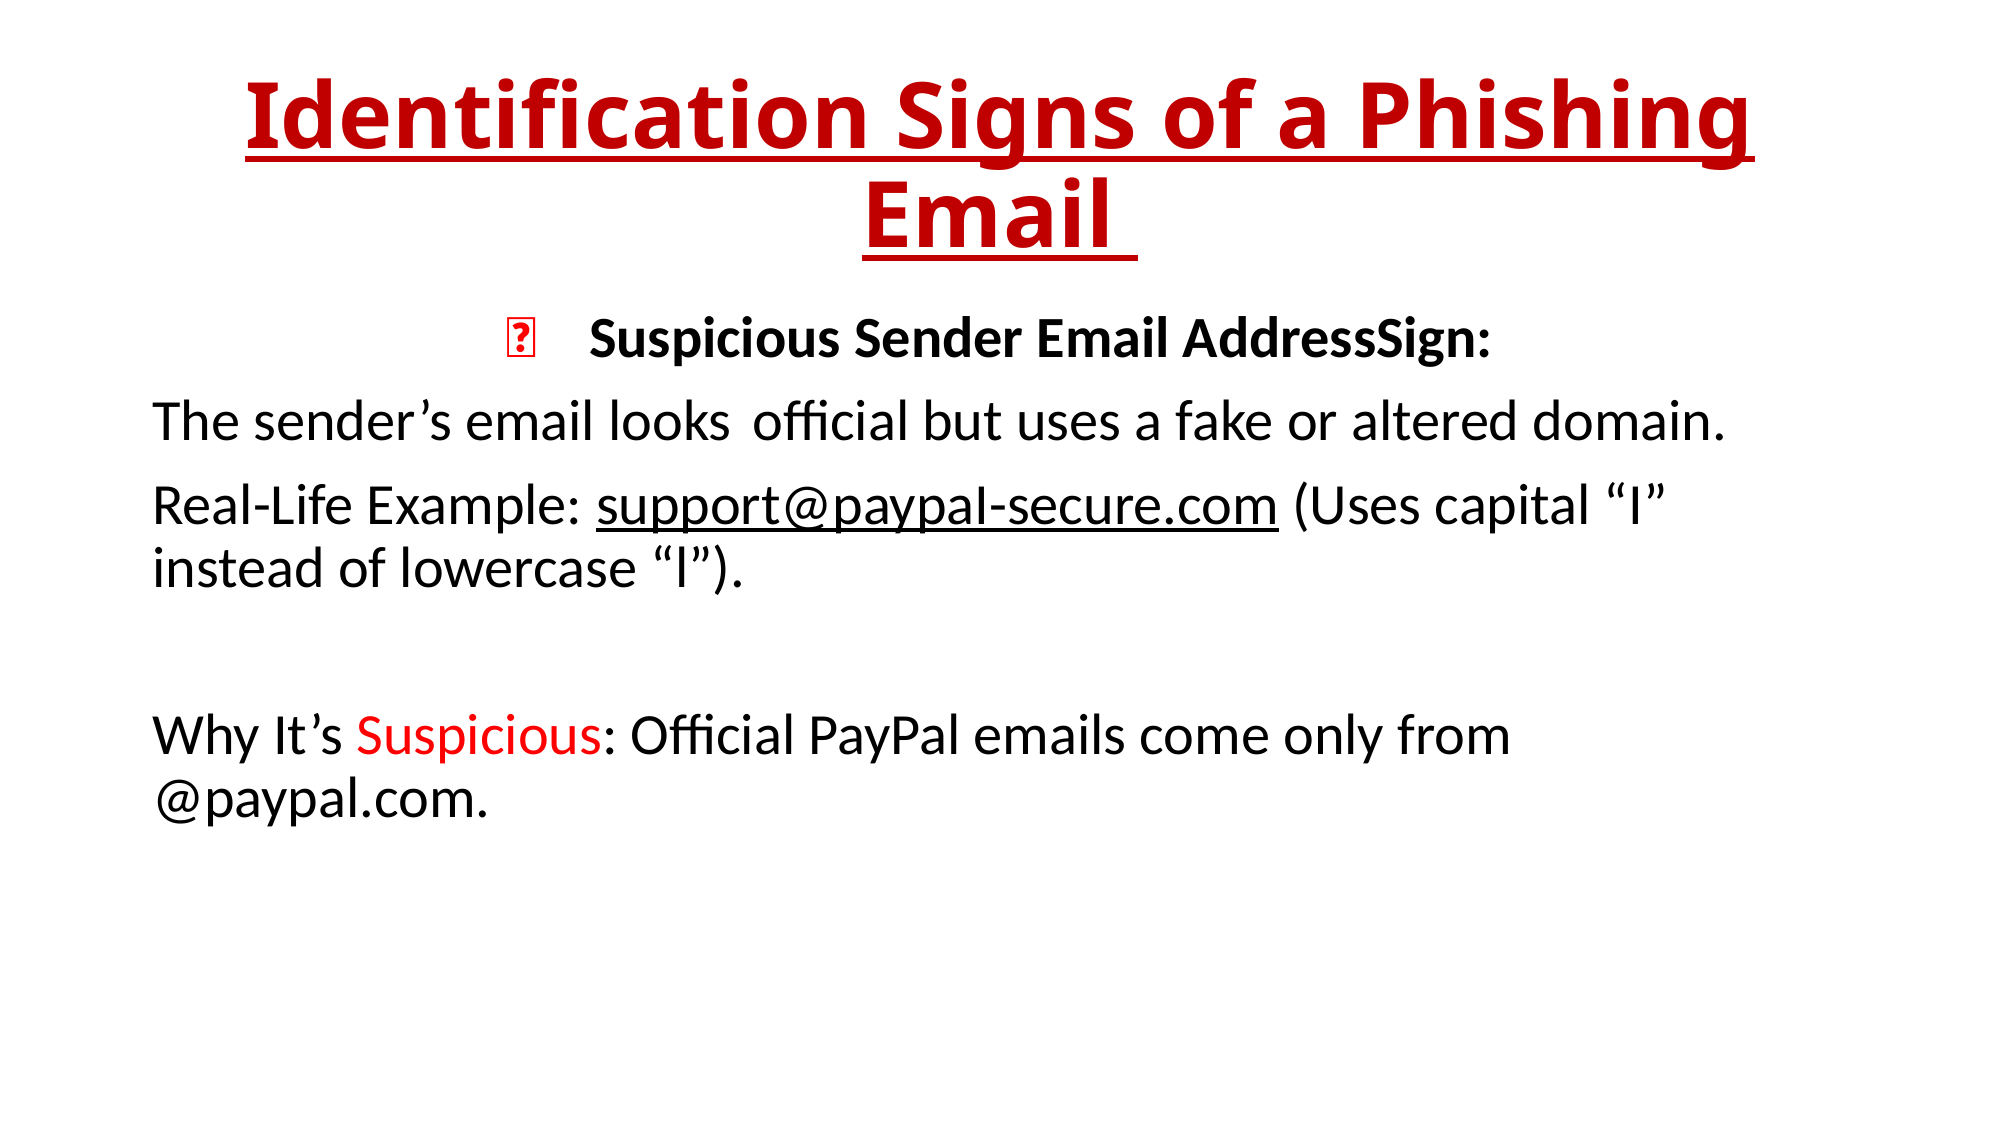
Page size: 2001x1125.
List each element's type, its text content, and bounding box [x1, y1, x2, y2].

title Identification Signs of a Phishing Email [137, 59, 1863, 278]
list 📌 Suspicious Sender Email AddressSign: The sender’s email looks official but uses a fake or altered domain. Real-Life Example: support@paypaI-secure.com (Uses capital “I” instead of lowercase “l”). Why It’s Suspicious: Official PayPal emails come only from @paypal.com. [137, 299, 1863, 1014]
